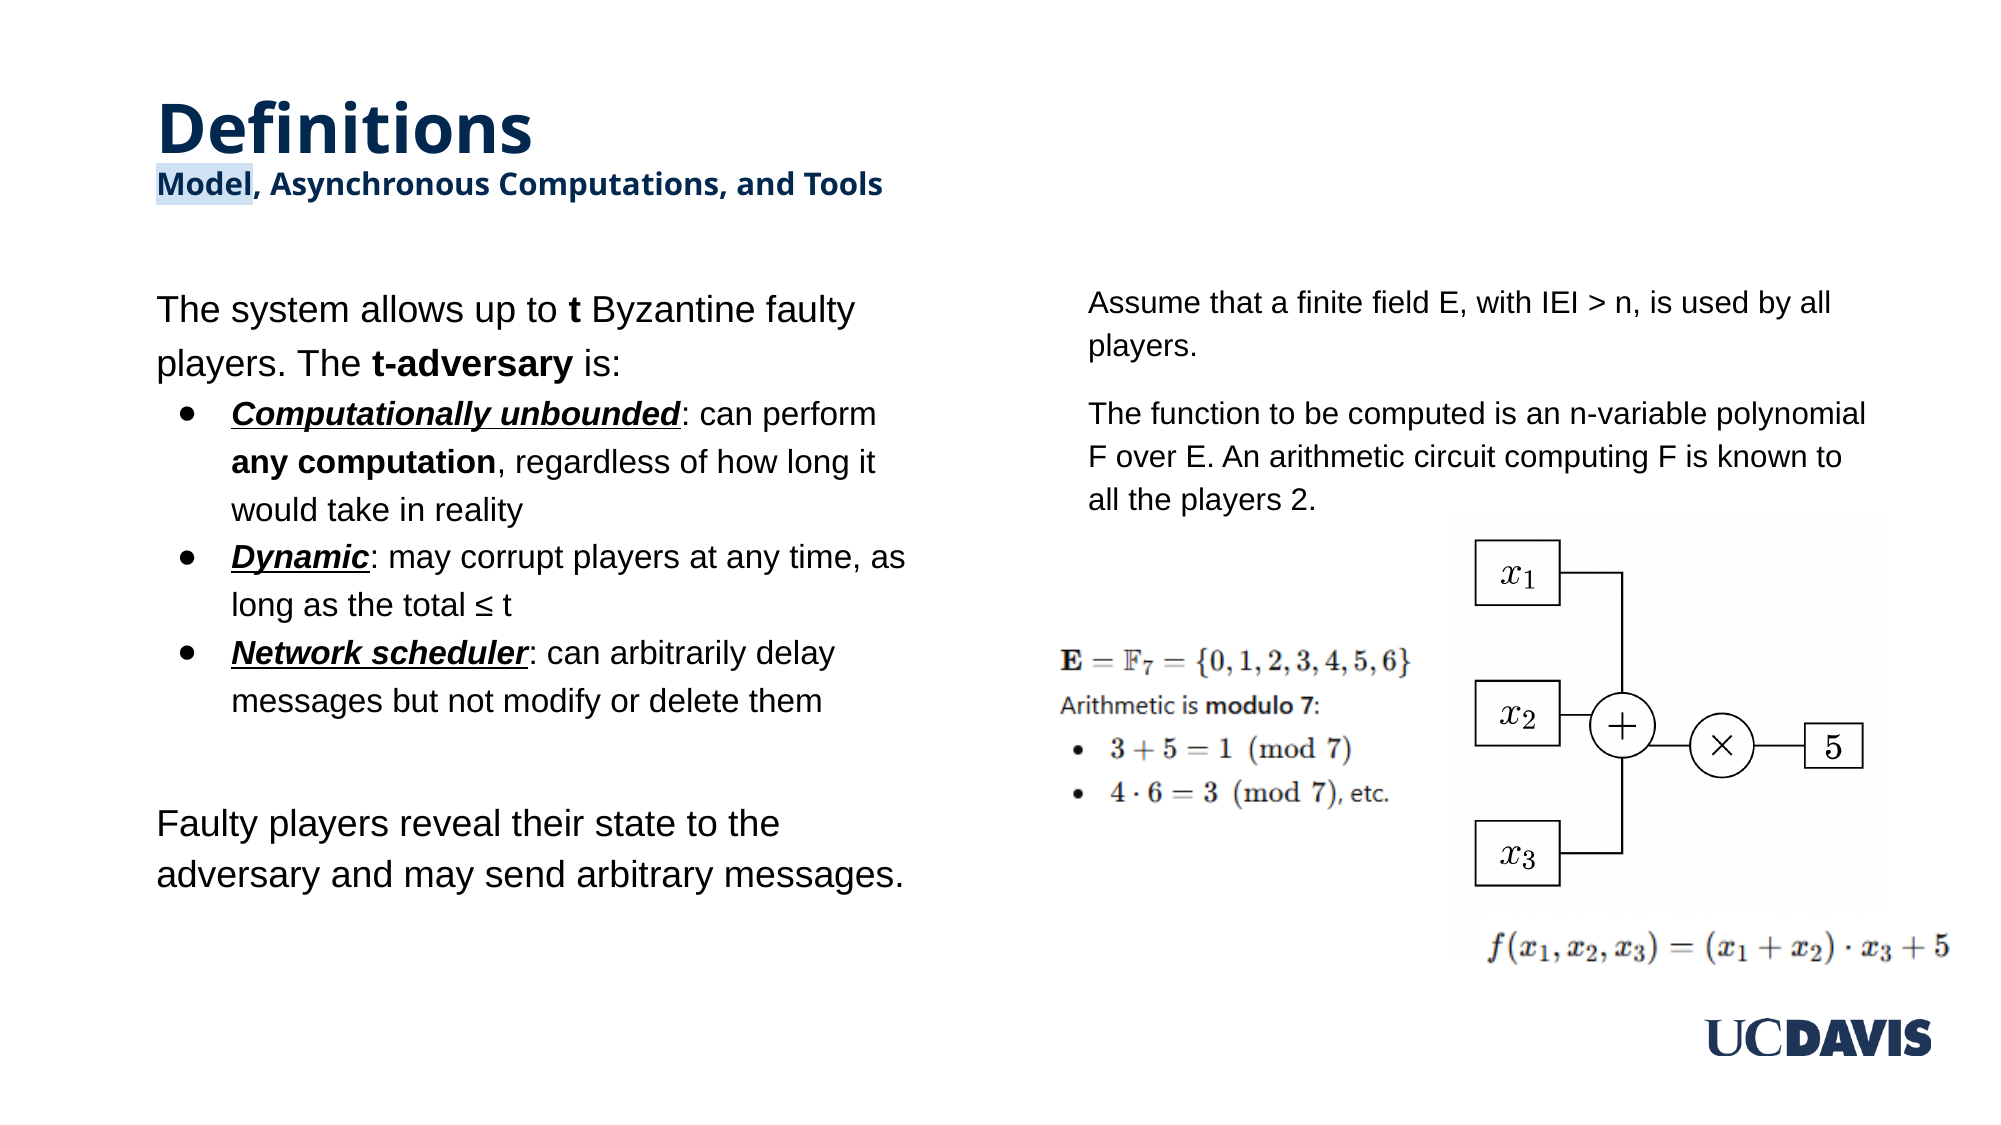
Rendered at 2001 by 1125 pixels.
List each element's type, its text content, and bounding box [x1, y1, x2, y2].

title Definitions Model, Asynchronous Computations, and Tools [141, 58, 1779, 239]
picture [1449, 516, 1960, 981]
list Assume that a finite field E, with IEI > n, is used by all players. The function to be computed is an n-variable polynomial F over E. An arithmetic circuit computing F is known to all the players 2. [1073, 268, 1887, 1030]
picture [1704, 1018, 1931, 1056]
list The system allows up to t Byzantine faulty players. The t-adversary is: Computationally unbounded: can perform any computation, regardless of how long it would take in reality Dynamic: may corrupt players at any time, as long as the total ≤ t Network scheduler: can arbitrarily delay messages but not modify or delete them Faulty players reveal their state to the adversary and may send arbitrary messages. [141, 268, 955, 1030]
picture [1047, 639, 1428, 817]
